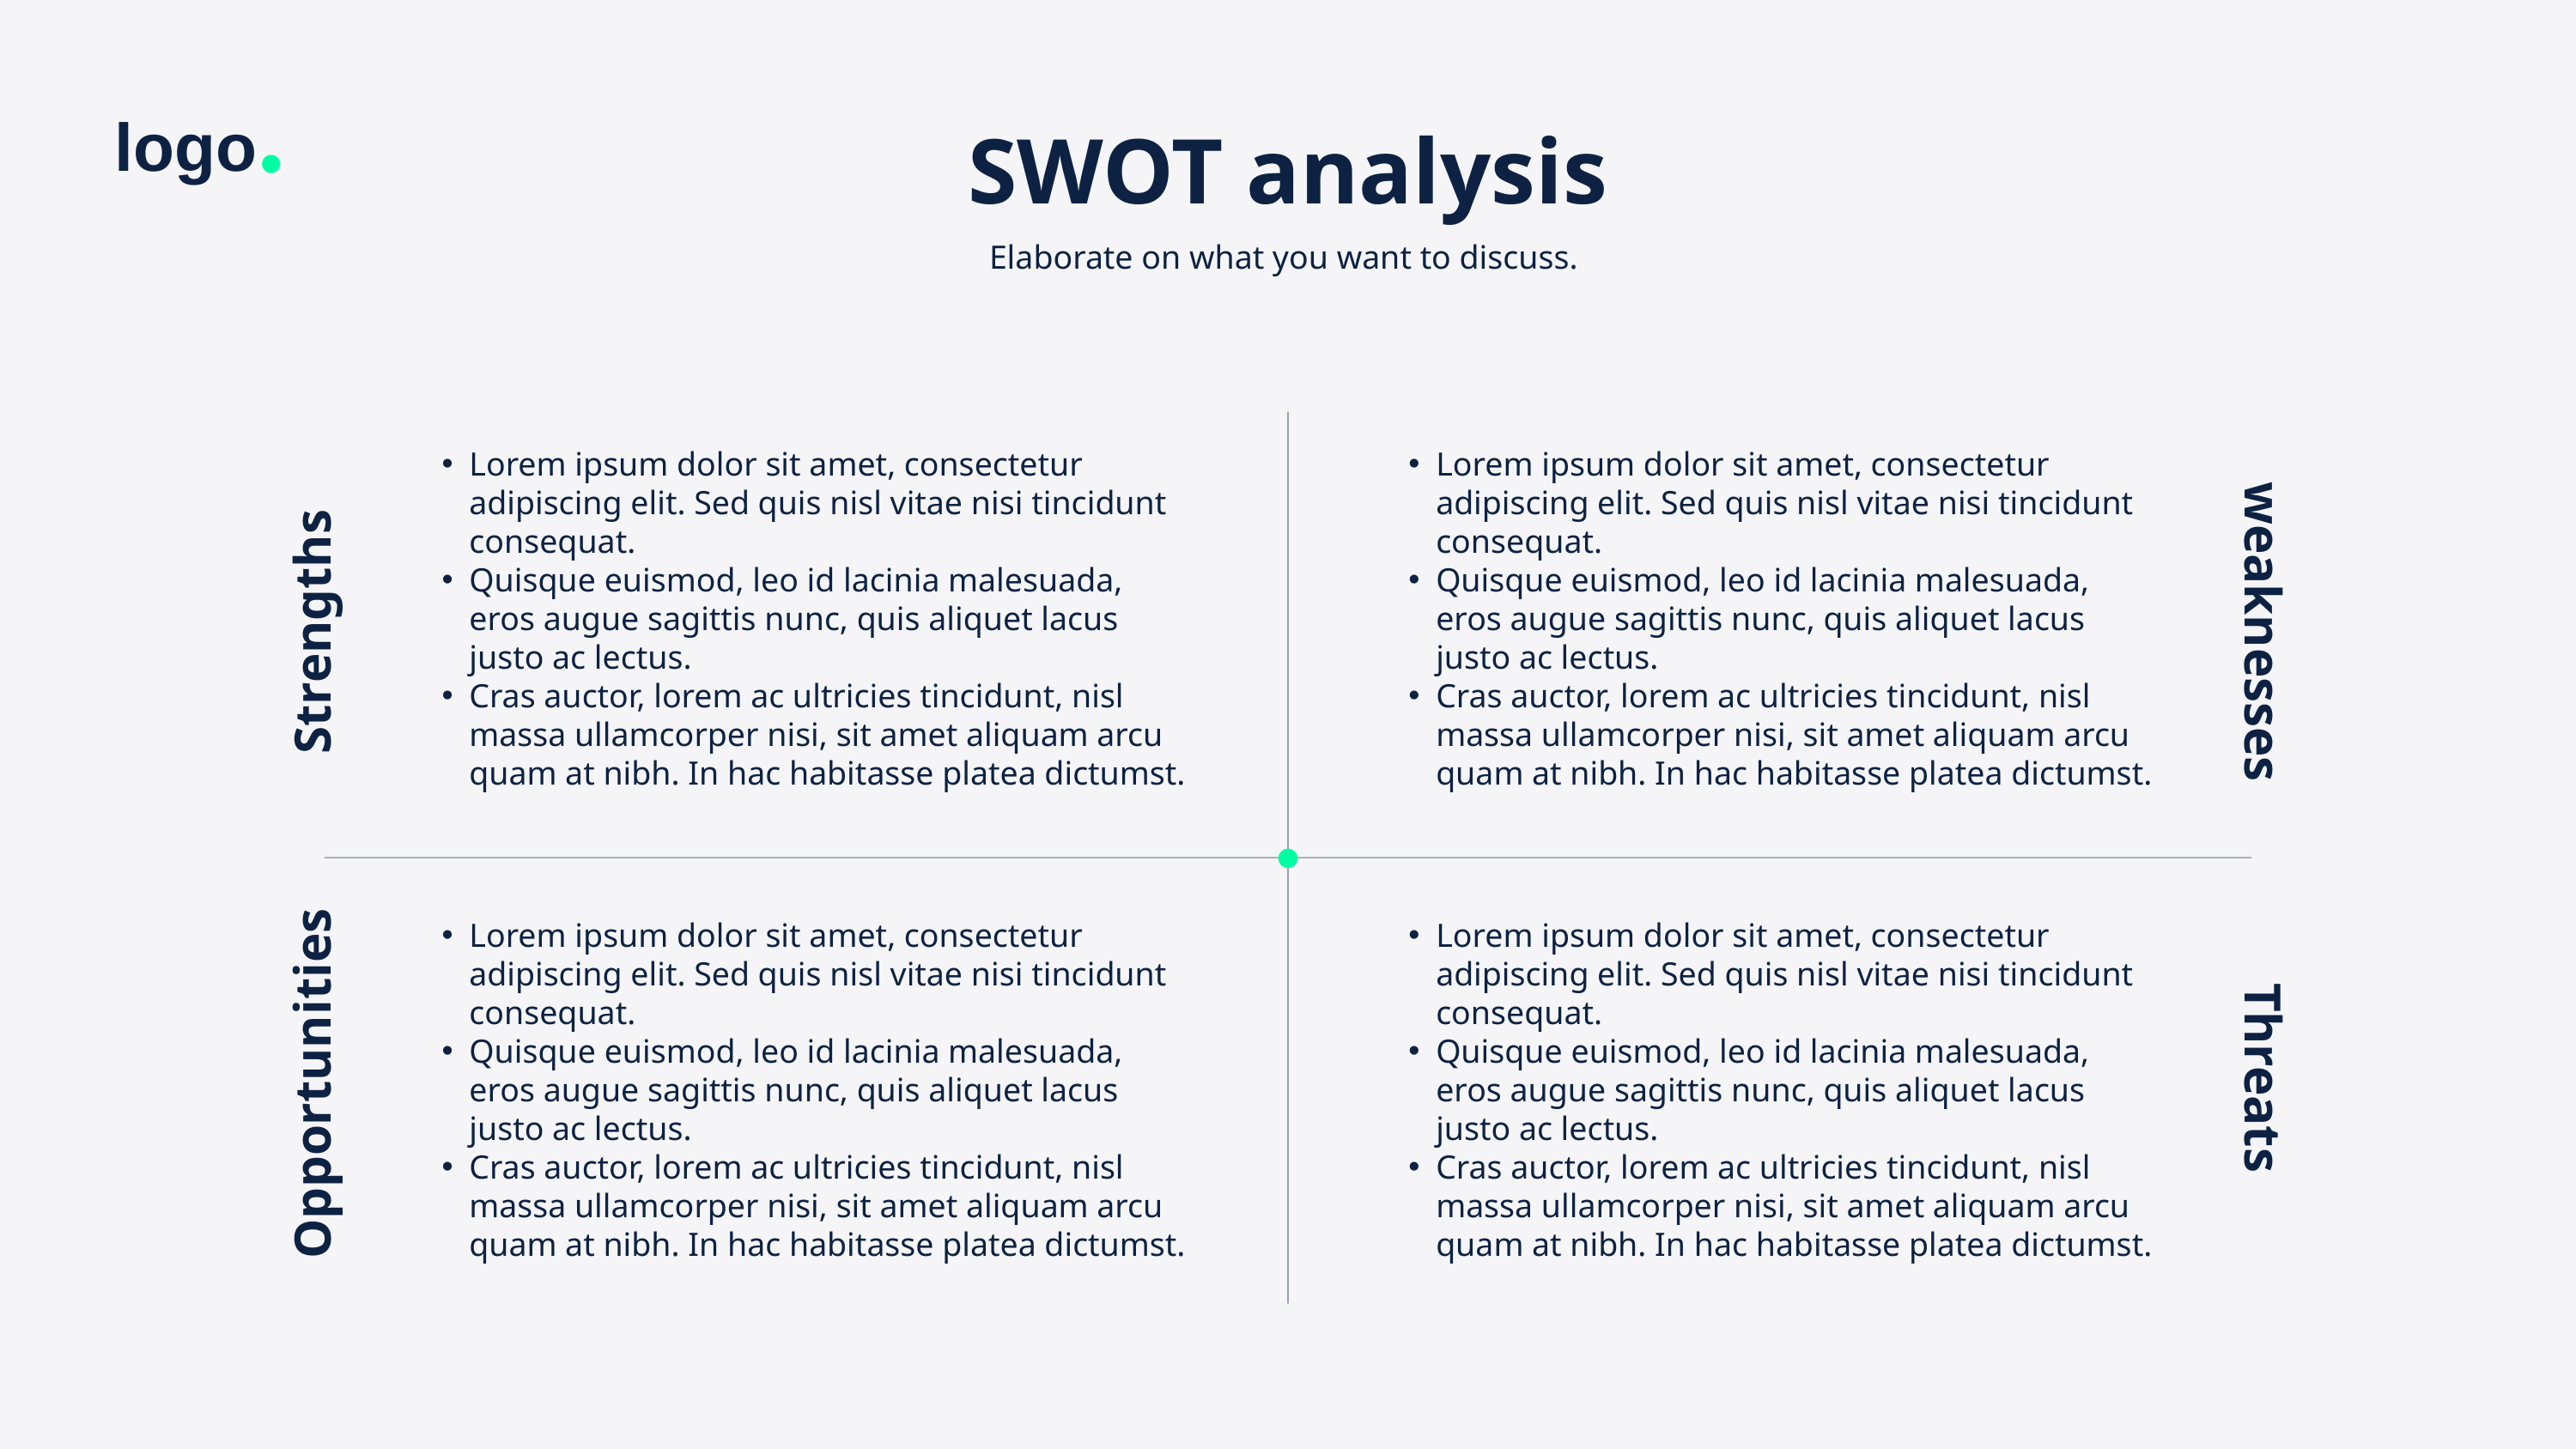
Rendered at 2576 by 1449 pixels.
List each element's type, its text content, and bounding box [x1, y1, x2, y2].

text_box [1278, 848, 1298, 869]
text_box Threats [2234, 858, 2307, 1298]
text_box Lorem ipsum dolor sit amet, consectetur adipiscing elit. Sed quis nisl vitae nisi tincidunt consequat. Quisque euismod, leo id lacinia malesuada, eros augue sagittis nunc, quis aliquet lacus justo ac lectus. Cras auctor, lorem ac ultricies tincidunt, nisl massa ullamcorper nisi, sit amet aliquam arcu quam at nibh. In hac habitasse platea dictumst. [414, 914, 1195, 1263]
text_box Strengths [269, 411, 342, 852]
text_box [114, 87, 275, 185]
text_box Elaborate on what you want to discuss. [984, 221, 1592, 276]
text_box Opportunities [269, 864, 342, 1304]
text_box Lorem ipsum dolor sit amet, consectetur adipiscing elit. Sed quis nisl vitae nisi tincidunt consequat. Quisque euismod, leo id lacinia malesuada, eros augue sagittis nunc, quis aliquet lacus justo ac lectus. Cras auctor, lorem ac ultricies tincidunt, nisl massa ullamcorper nisi, sit amet aliquam arcu quam at nibh. In hac habitasse platea dictumst. [1381, 444, 2154, 792]
text_box weaknesses [2234, 411, 2307, 852]
text_box SWOT analysis [306, 92, 2270, 221]
text_box Lorem ipsum dolor sit amet, consectetur adipiscing elit. Sed quis nisl vitae nisi tincidunt consequat. Quisque euismod, leo id lacinia malesuada, eros augue sagittis nunc, quis aliquet lacus justo ac lectus. Cras auctor, lorem ac ultricies tincidunt, nisl massa ullamcorper nisi, sit amet aliquam arcu quam at nibh. In hac habitasse platea dictumst. [1381, 914, 2154, 1263]
text_box Lorem ipsum dolor sit amet, consectetur adipiscing elit. Sed quis nisl vitae nisi tincidunt consequat. Quisque euismod, leo id lacinia malesuada, eros augue sagittis nunc, quis aliquet lacus justo ac lectus. Cras auctor, lorem ac ultricies tincidunt, nisl massa ullamcorper nisi, sit amet aliquam arcu quam at nibh. In hac habitasse platea dictumst. [414, 444, 1195, 792]
